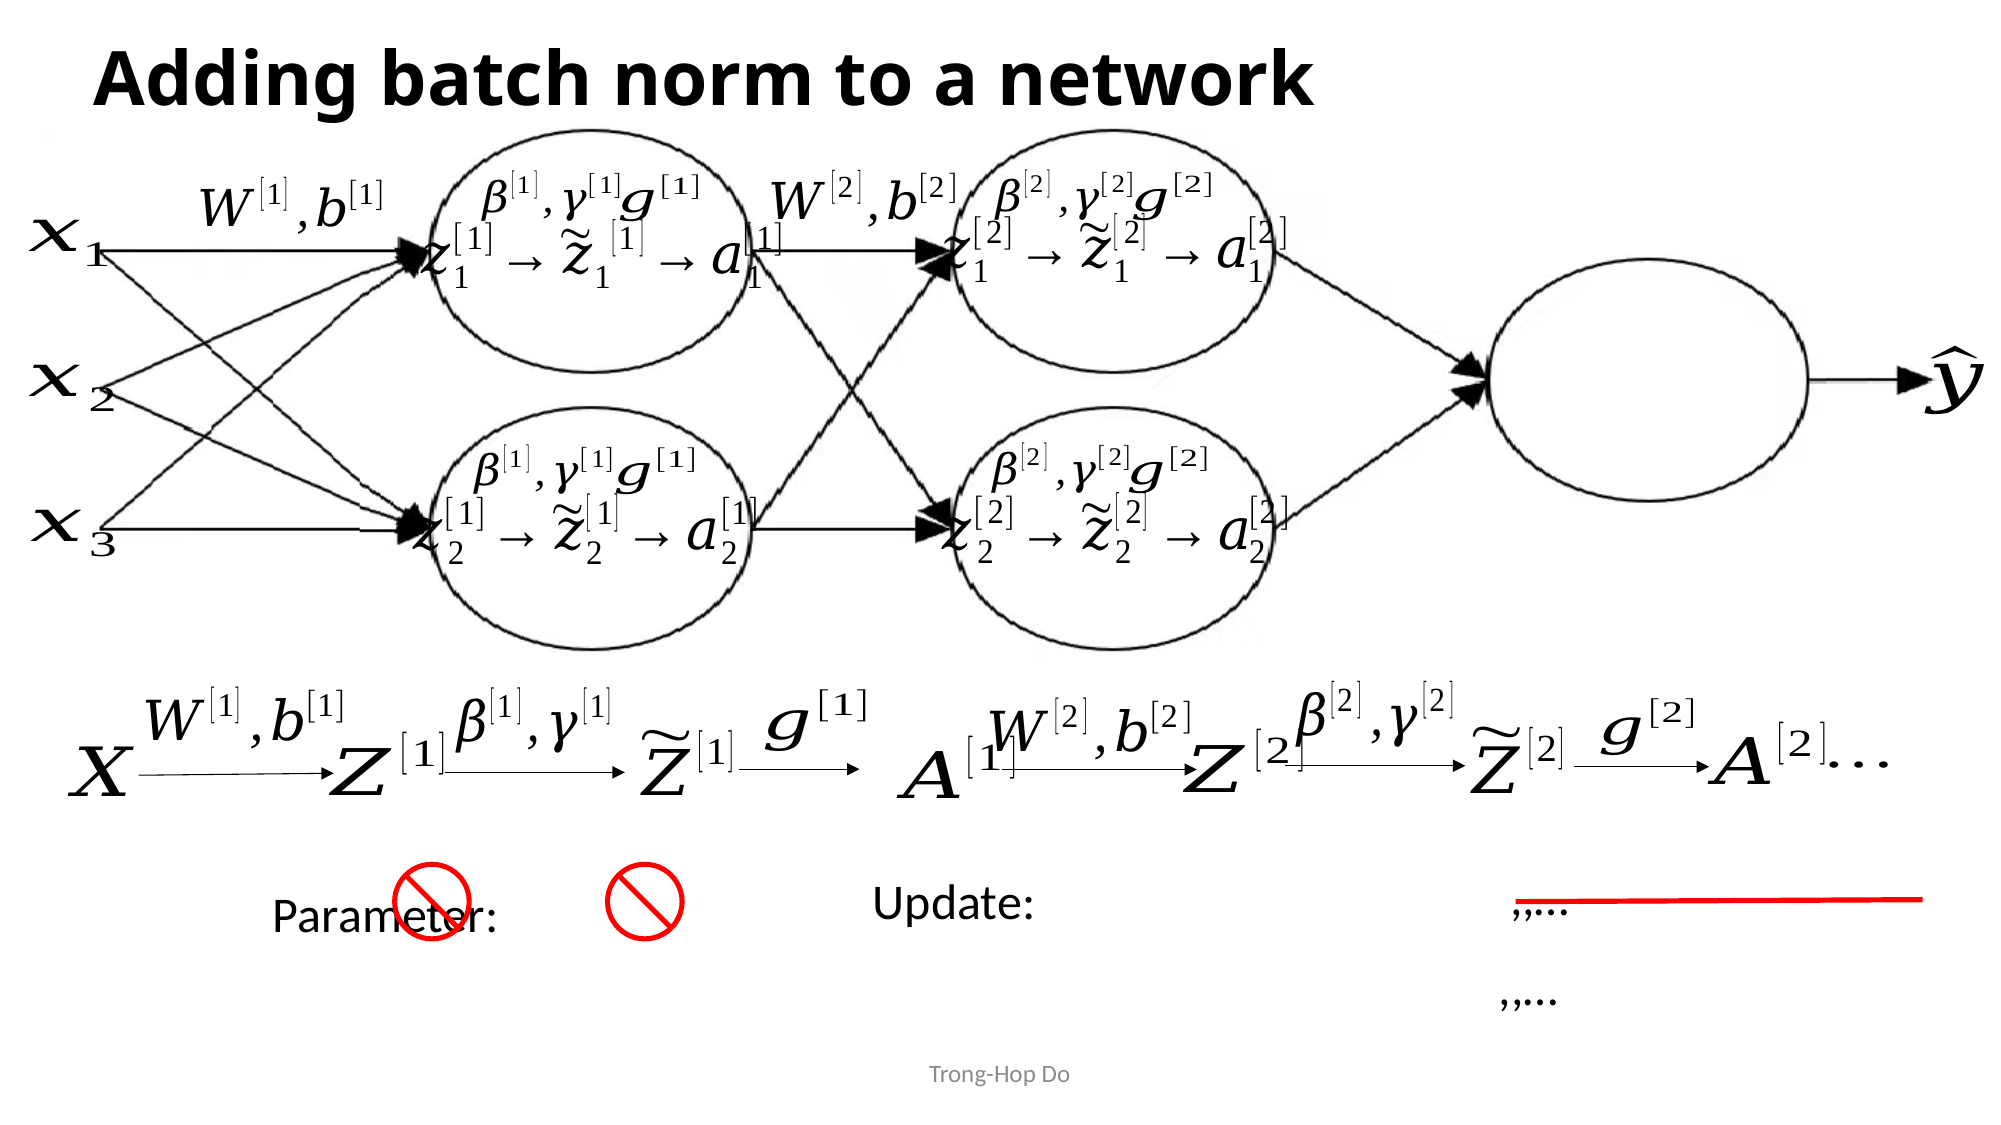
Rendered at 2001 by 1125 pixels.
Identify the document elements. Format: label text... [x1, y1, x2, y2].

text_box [937, 168, 1288, 290]
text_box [939, 441, 1289, 572]
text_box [418, 170, 784, 296]
text_box [603, 860, 686, 943]
picture [41, 90, 1962, 724]
footer Trong-Hop Do [662, 1042, 1338, 1103]
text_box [409, 443, 760, 573]
title Adding batch norm to a network [78, 16, 1804, 90]
text_box Update: [858, 861, 1051, 937]
text_box [391, 860, 473, 943]
